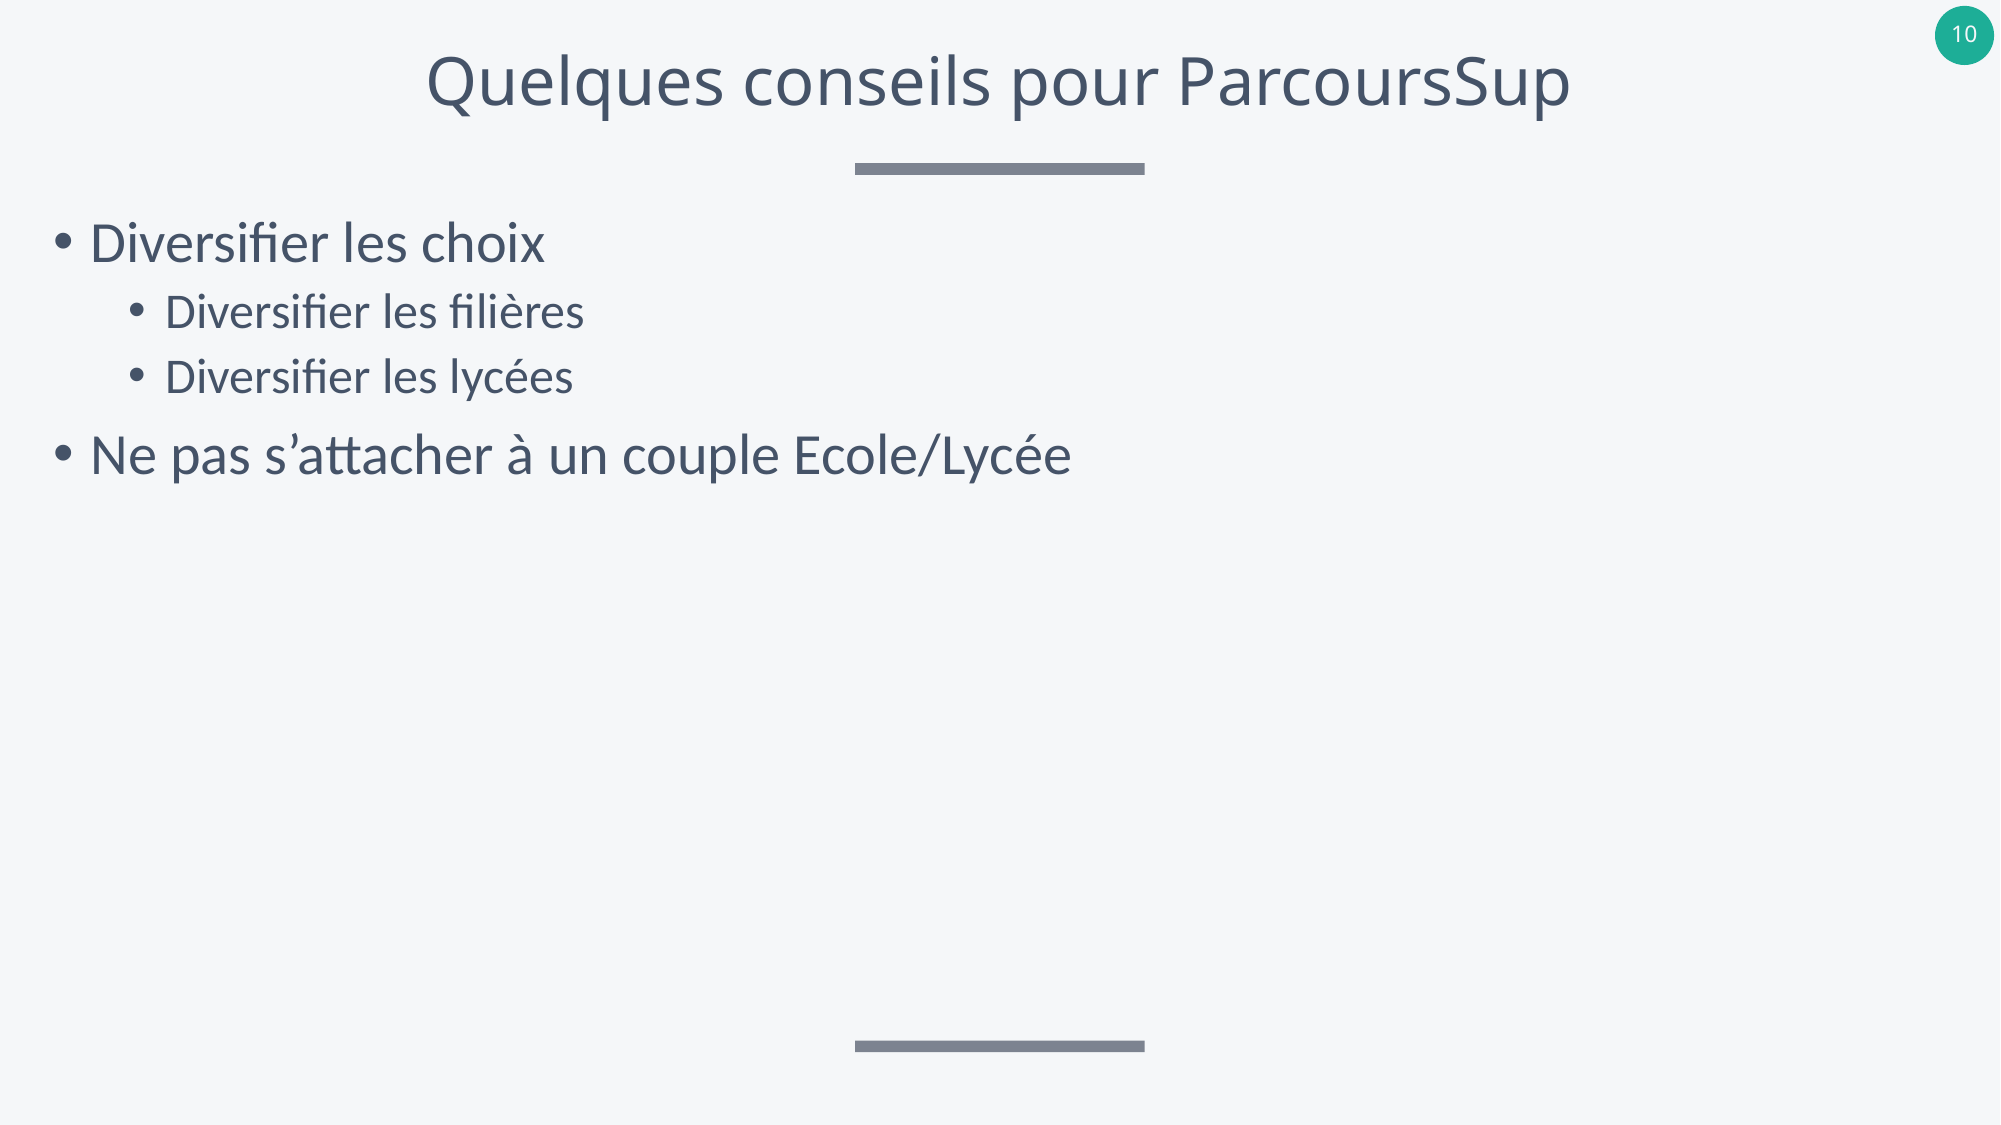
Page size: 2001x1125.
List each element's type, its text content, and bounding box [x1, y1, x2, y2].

title Quelques conseils pour ParcoursSup [65, 0, 1935, 168]
list Diversifier les choix Diversifier les filières Diversifier les lycées Ne pas s’attacher à un couple Ecole/Lycée [38, 204, 1962, 1043]
